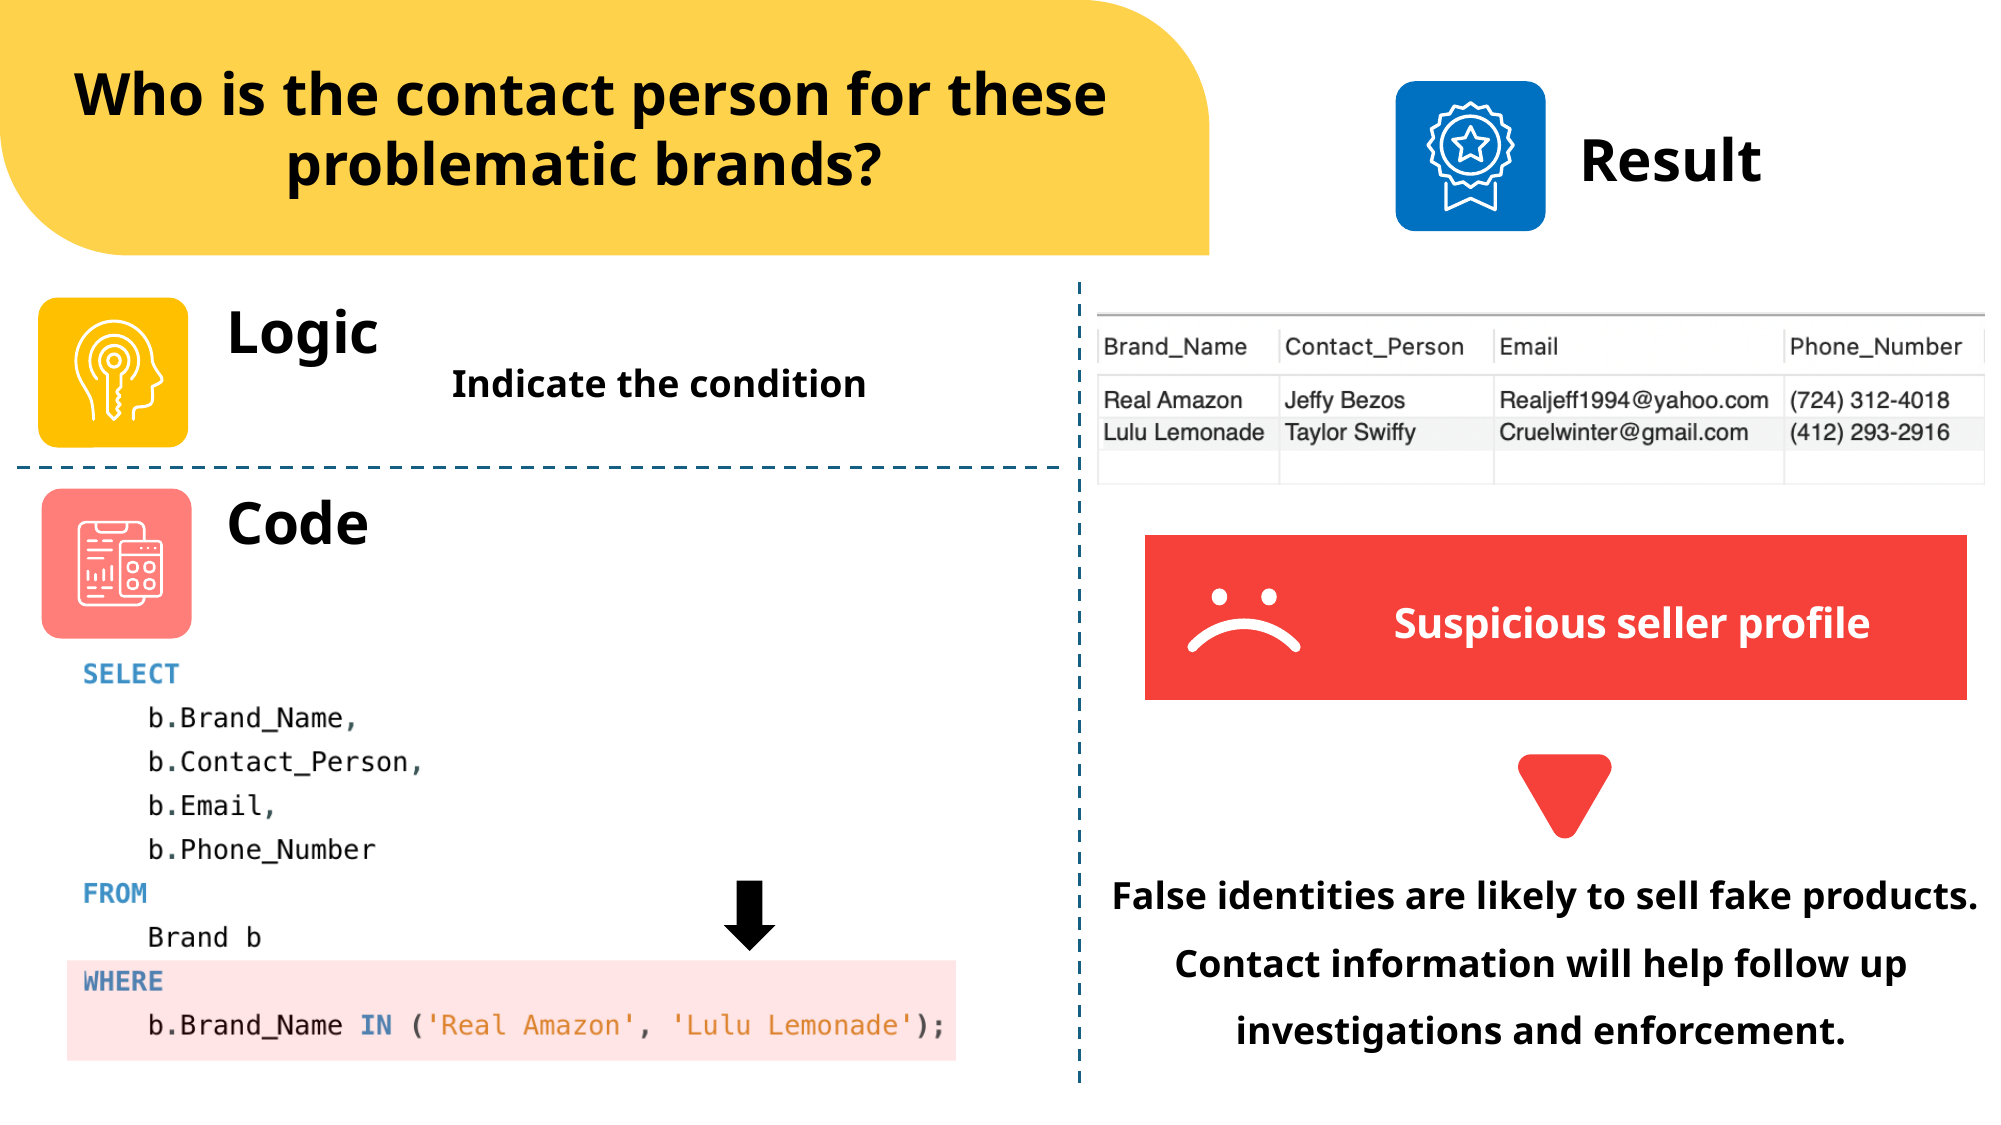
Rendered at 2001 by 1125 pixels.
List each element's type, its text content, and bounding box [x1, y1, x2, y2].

text_box Suspicious seller profile [1317, 589, 1948, 655]
picture [1097, 311, 1986, 486]
picture [72, 652, 1001, 1068]
text_box [1187, 618, 1301, 653]
text_box Result [1547, 115, 1862, 201]
text_box Logic [181, 287, 425, 373]
text_box Code [176, 479, 420, 564]
text_box [1211, 588, 1228, 606]
text_box [1518, 754, 1612, 839]
text_box [26, 51, 1210, 256]
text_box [41, 488, 193, 640]
text_box False identities are likely to sell fake products. Contact information will help follow up investigations and enforcement. [1065, 842, 2000, 1120]
text_box [1144, 535, 1968, 700]
text_box Indicate the condition [437, 330, 1066, 413]
text_box [66, 959, 72, 1062]
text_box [37, 296, 189, 448]
text_box [1261, 588, 1277, 606]
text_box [1395, 80, 1547, 232]
text_box Who is the contact person for these problematic brands? [0, 49, 1184, 205]
text_box [0, 0, 1183, 49]
